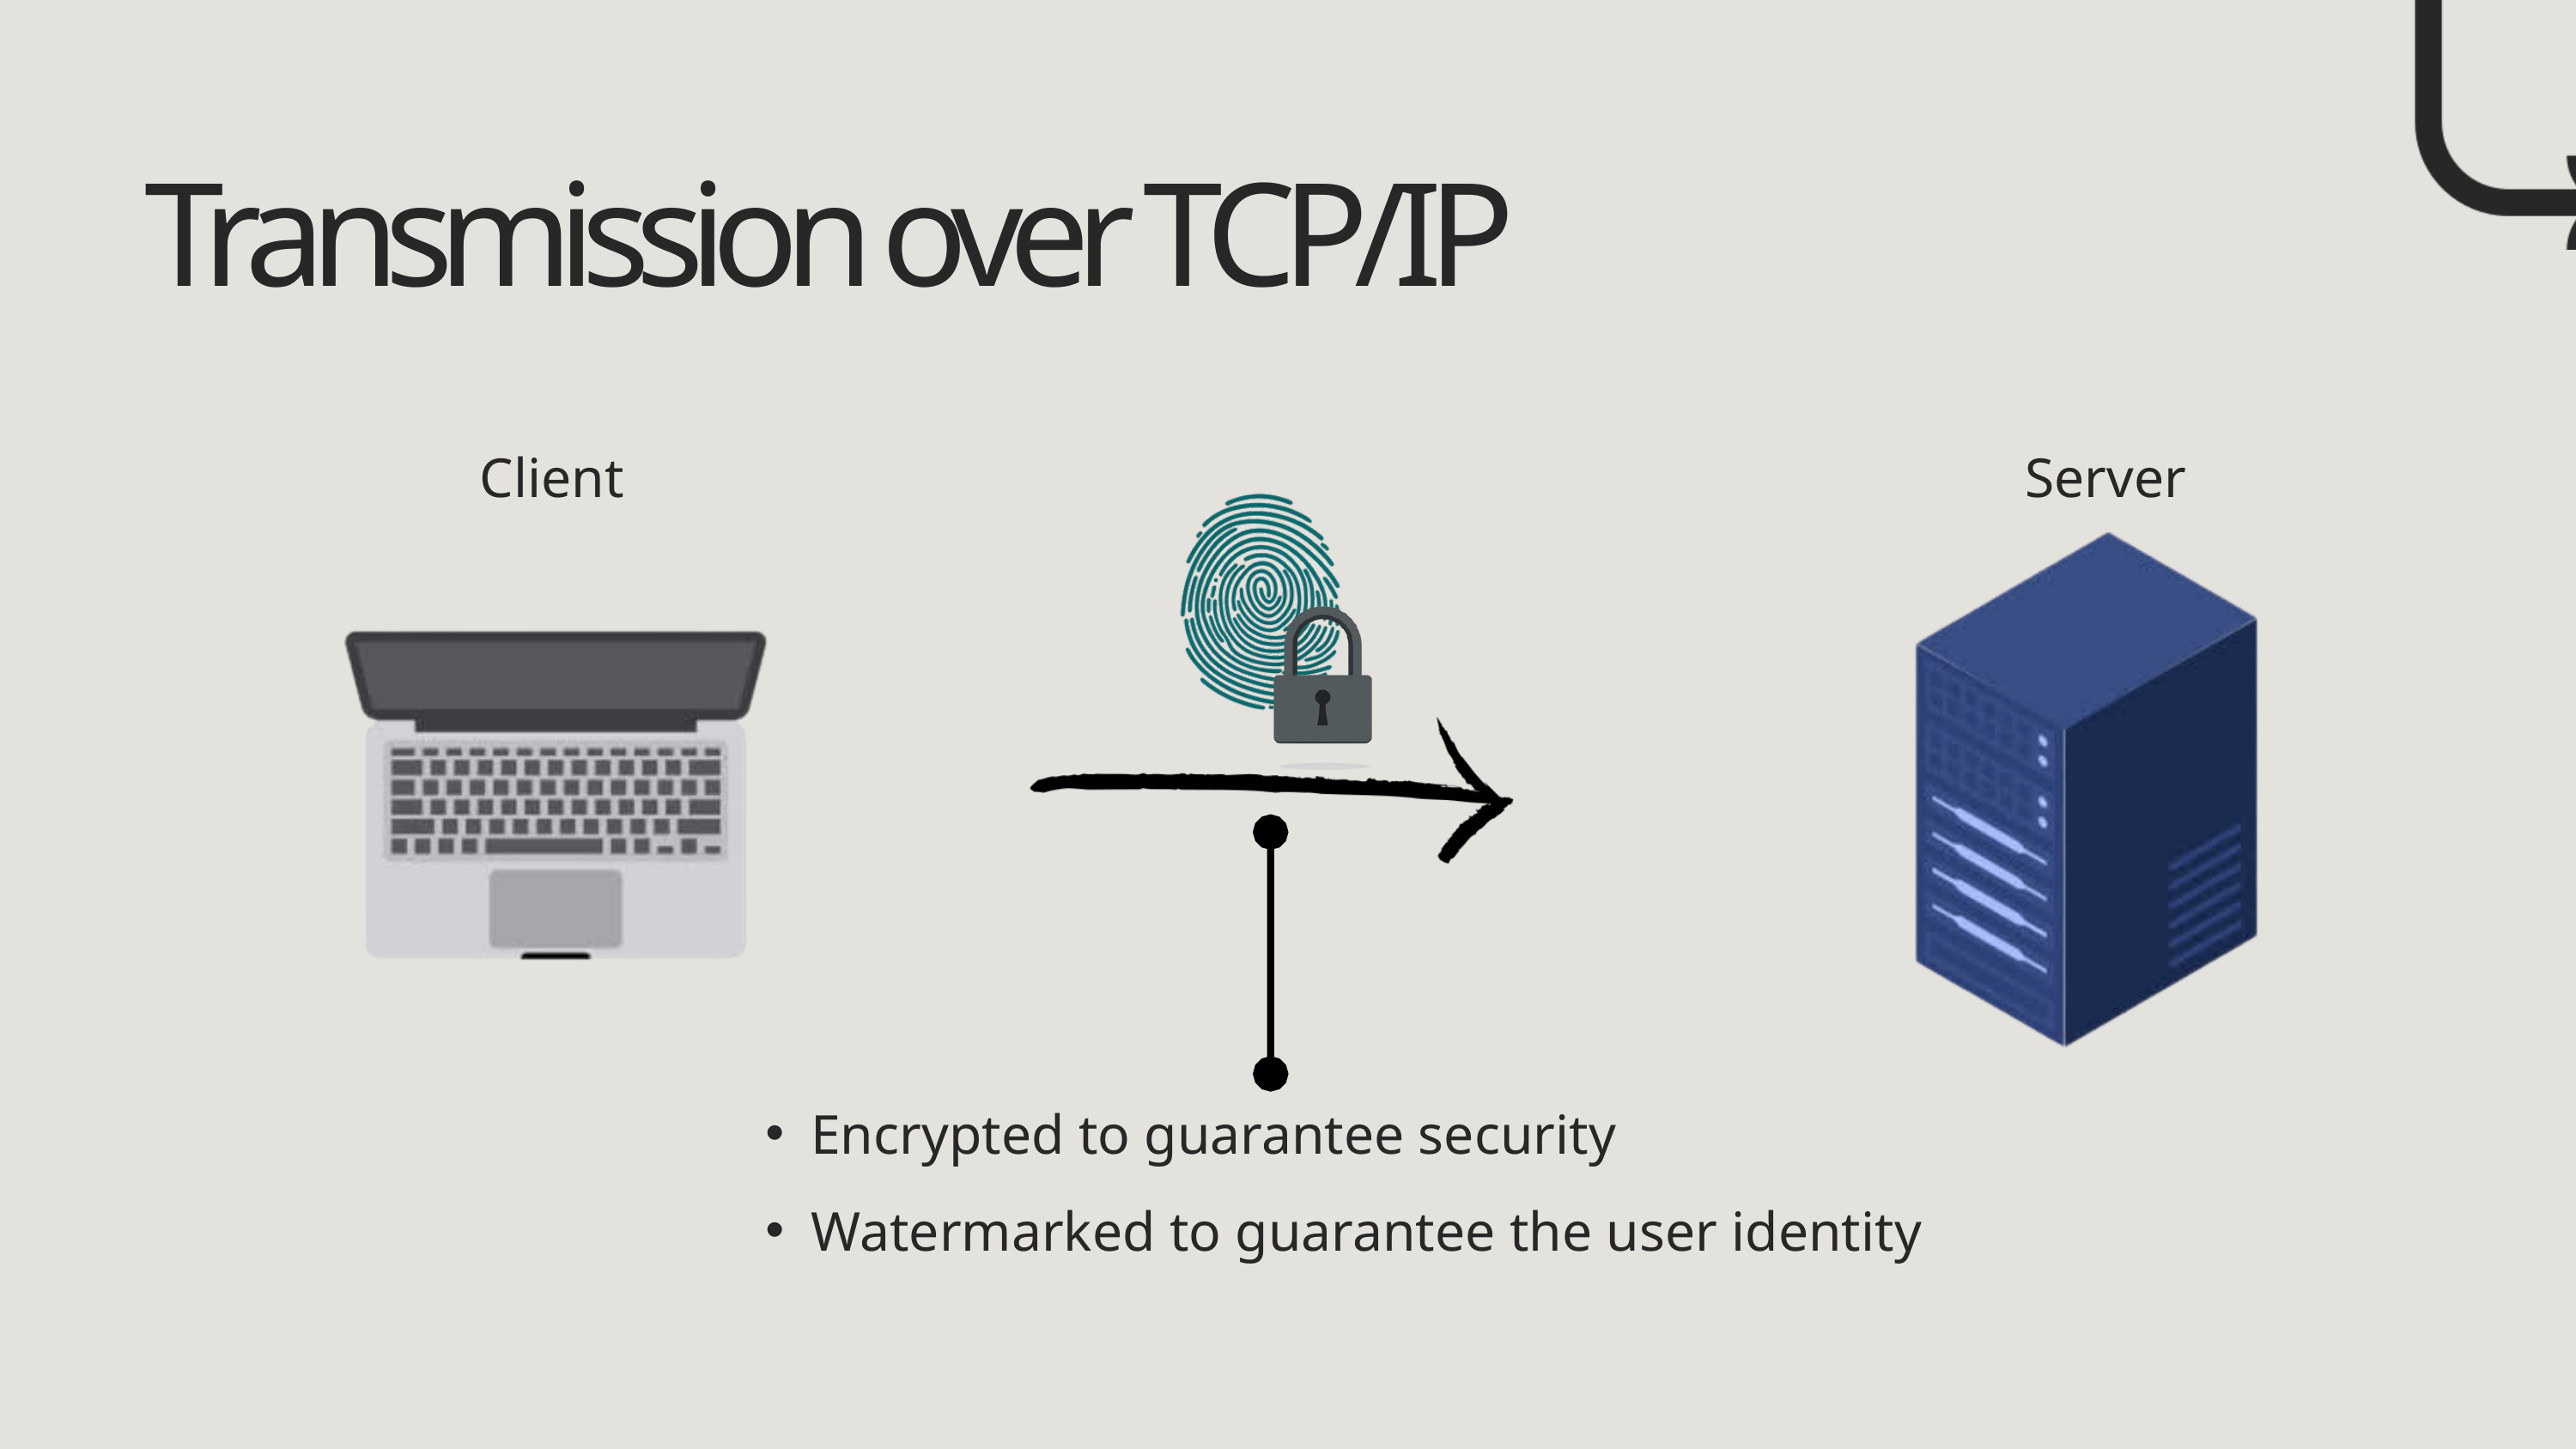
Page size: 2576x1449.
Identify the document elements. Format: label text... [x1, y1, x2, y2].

text_box [298, 547, 810, 1040]
text_box [1030, 764, 1514, 830]
text_box Client [453, 433, 650, 509]
text_box [965, 439, 1540, 764]
text_box [1827, 499, 2306, 1088]
text_box [2256, 0, 2576, 250]
text_box Server [2008, 433, 2204, 509]
text_box [1104, 547, 1540, 794]
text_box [719, 832, 1961, 1248]
text_box Transmission over TCP/IP [144, 142, 1787, 315]
